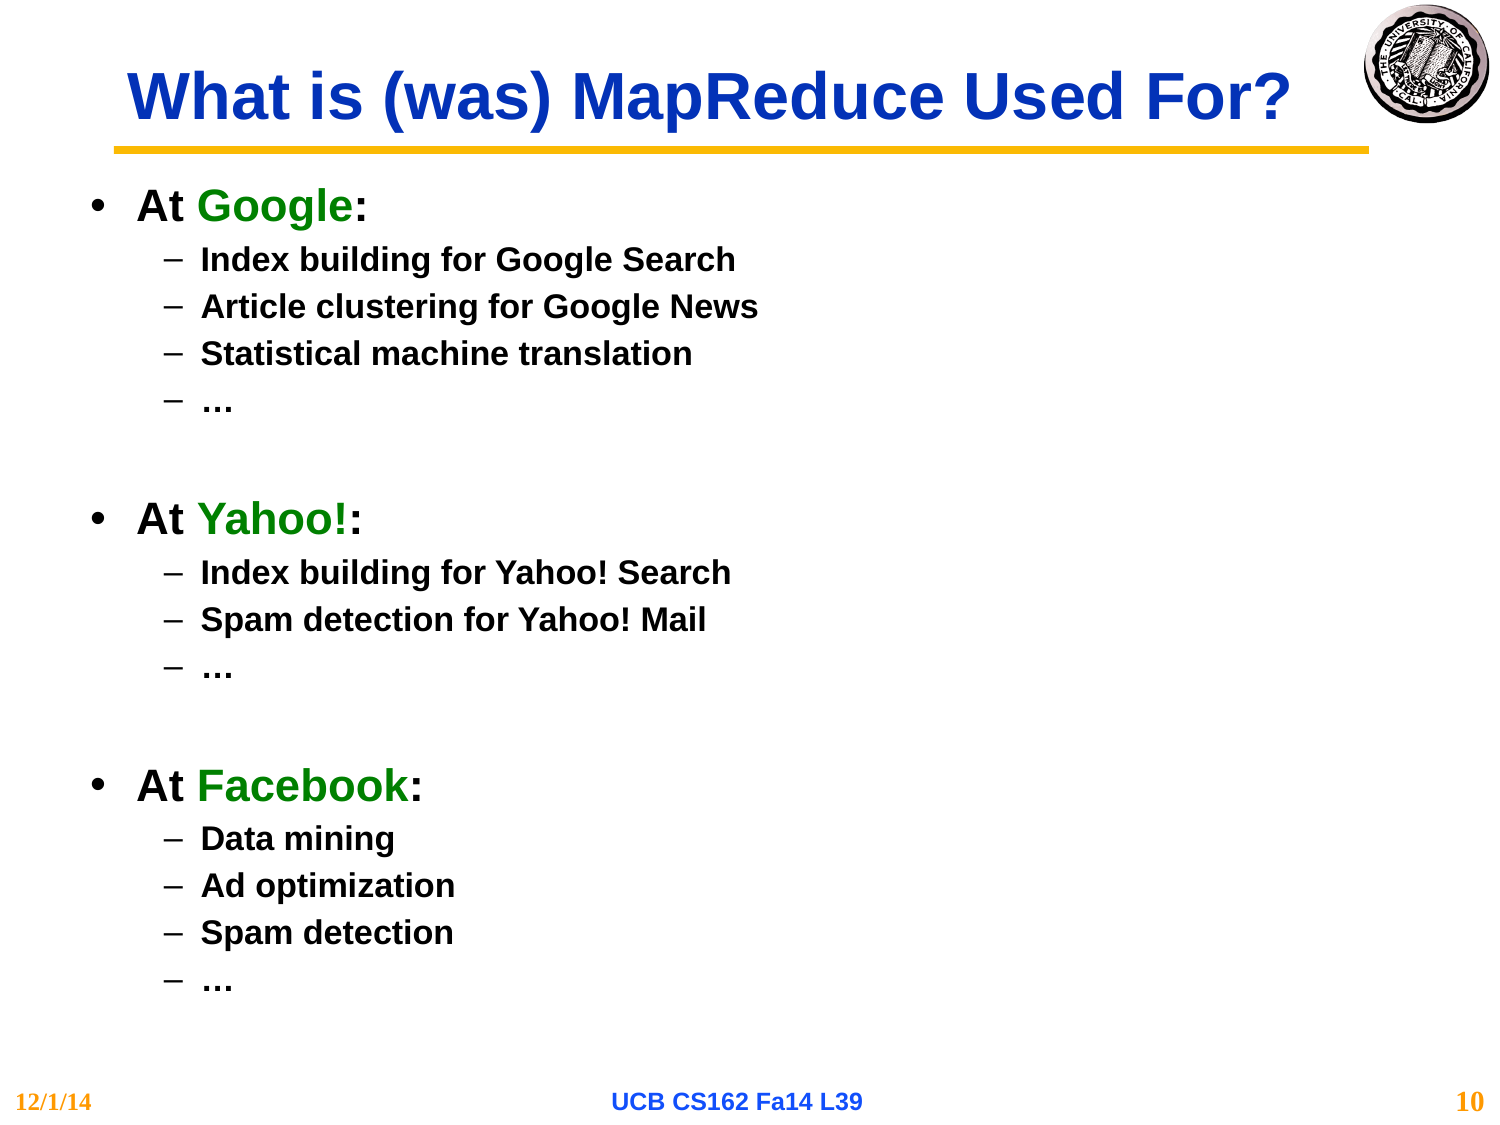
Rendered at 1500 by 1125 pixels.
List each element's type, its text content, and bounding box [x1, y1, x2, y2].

slide_number 10 [1412, 1074, 1500, 1125]
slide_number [0, 1074, 251, 1125]
list At Google: Index building for Google Search Article clustering for Google News Statistical machine translation … At Yahoo!: Index building for Yahoo! Search Spam detection for Yahoo! Mail … At Facebook: Data mining Ad optimization Spam detection … [75, 174, 1438, 1013]
picture [1350, 0, 1500, 127]
title What is (was) MapReduce Used For? [112, 37, 1375, 159]
footer UCB CS162 Fa14 L39 [499, 1074, 976, 1125]
